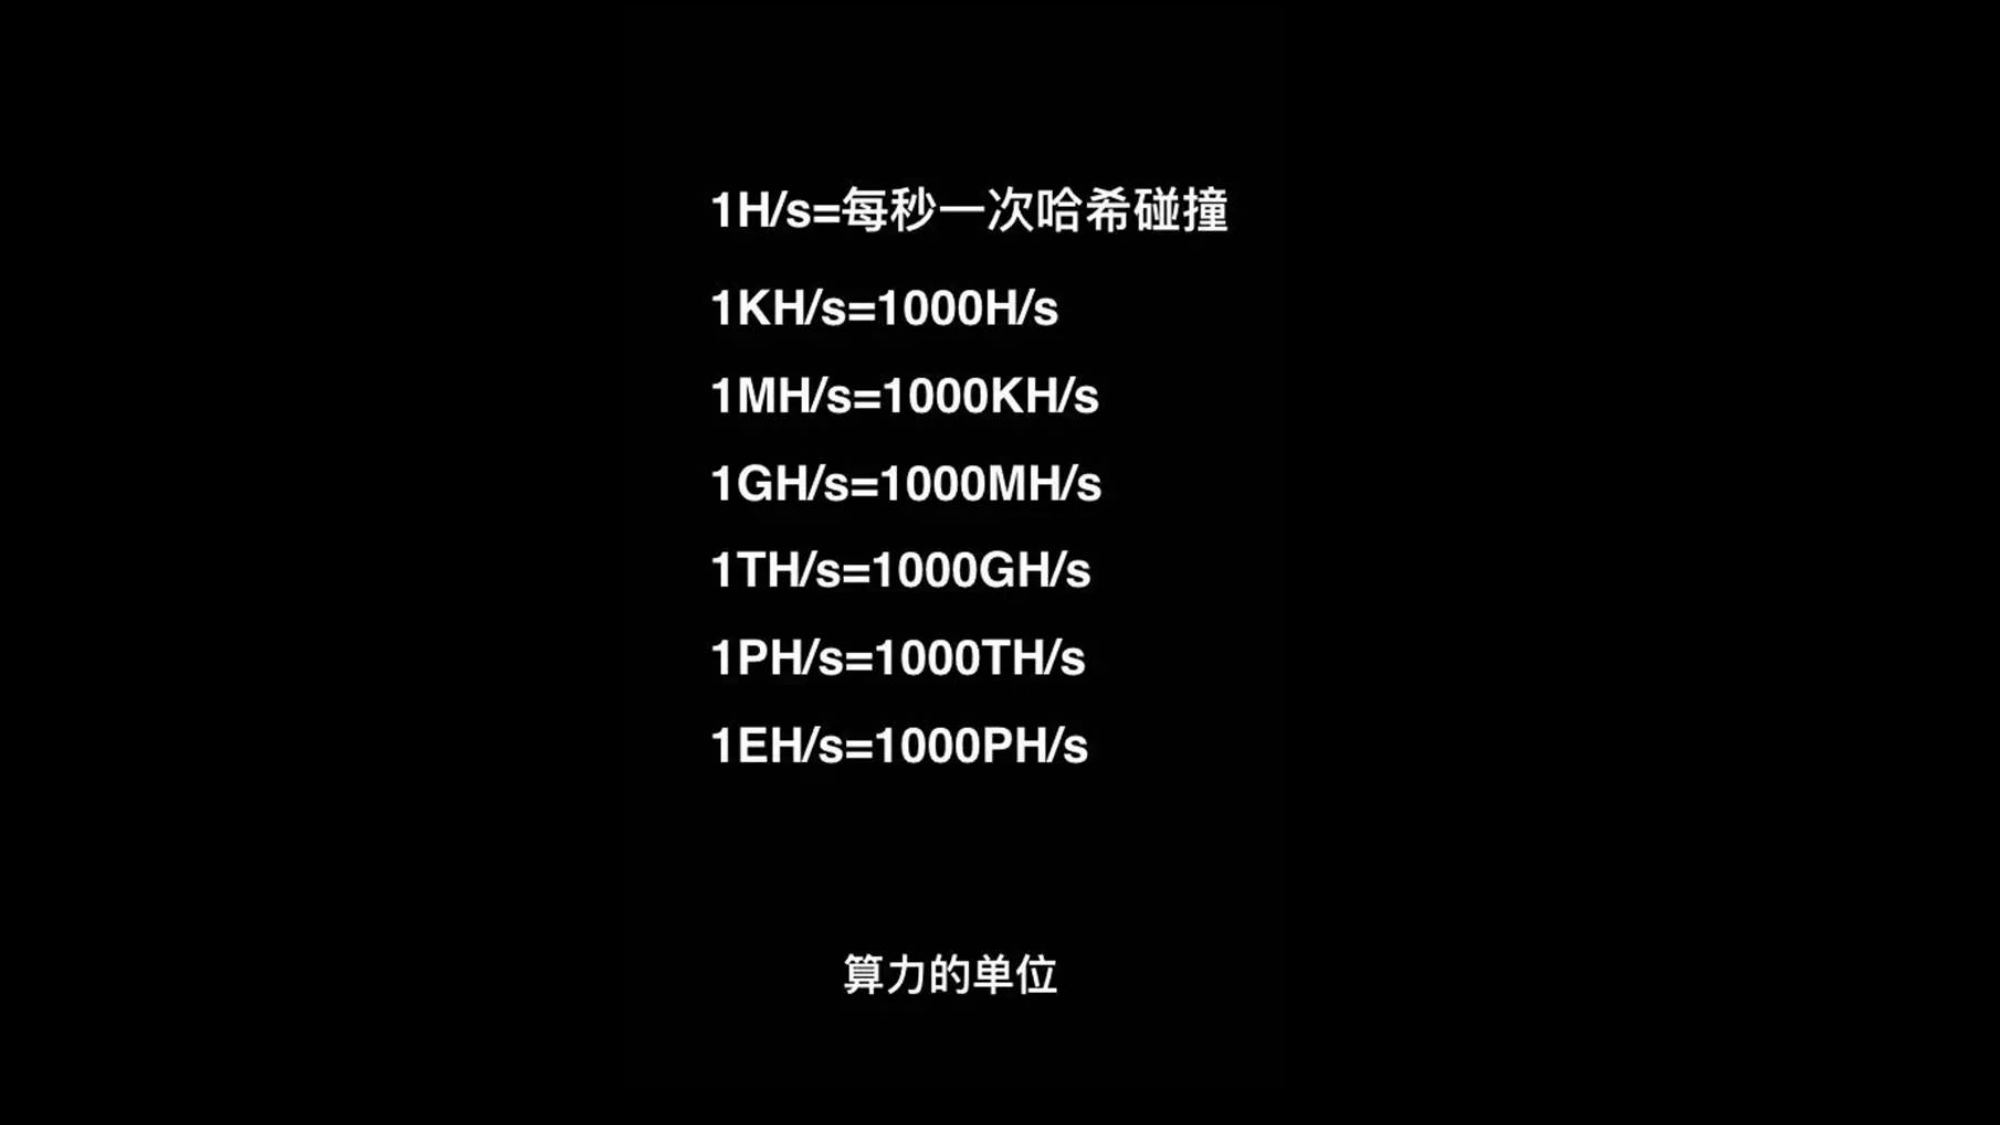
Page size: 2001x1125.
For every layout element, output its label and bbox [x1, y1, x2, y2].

picture [623, 5, 1286, 1089]
